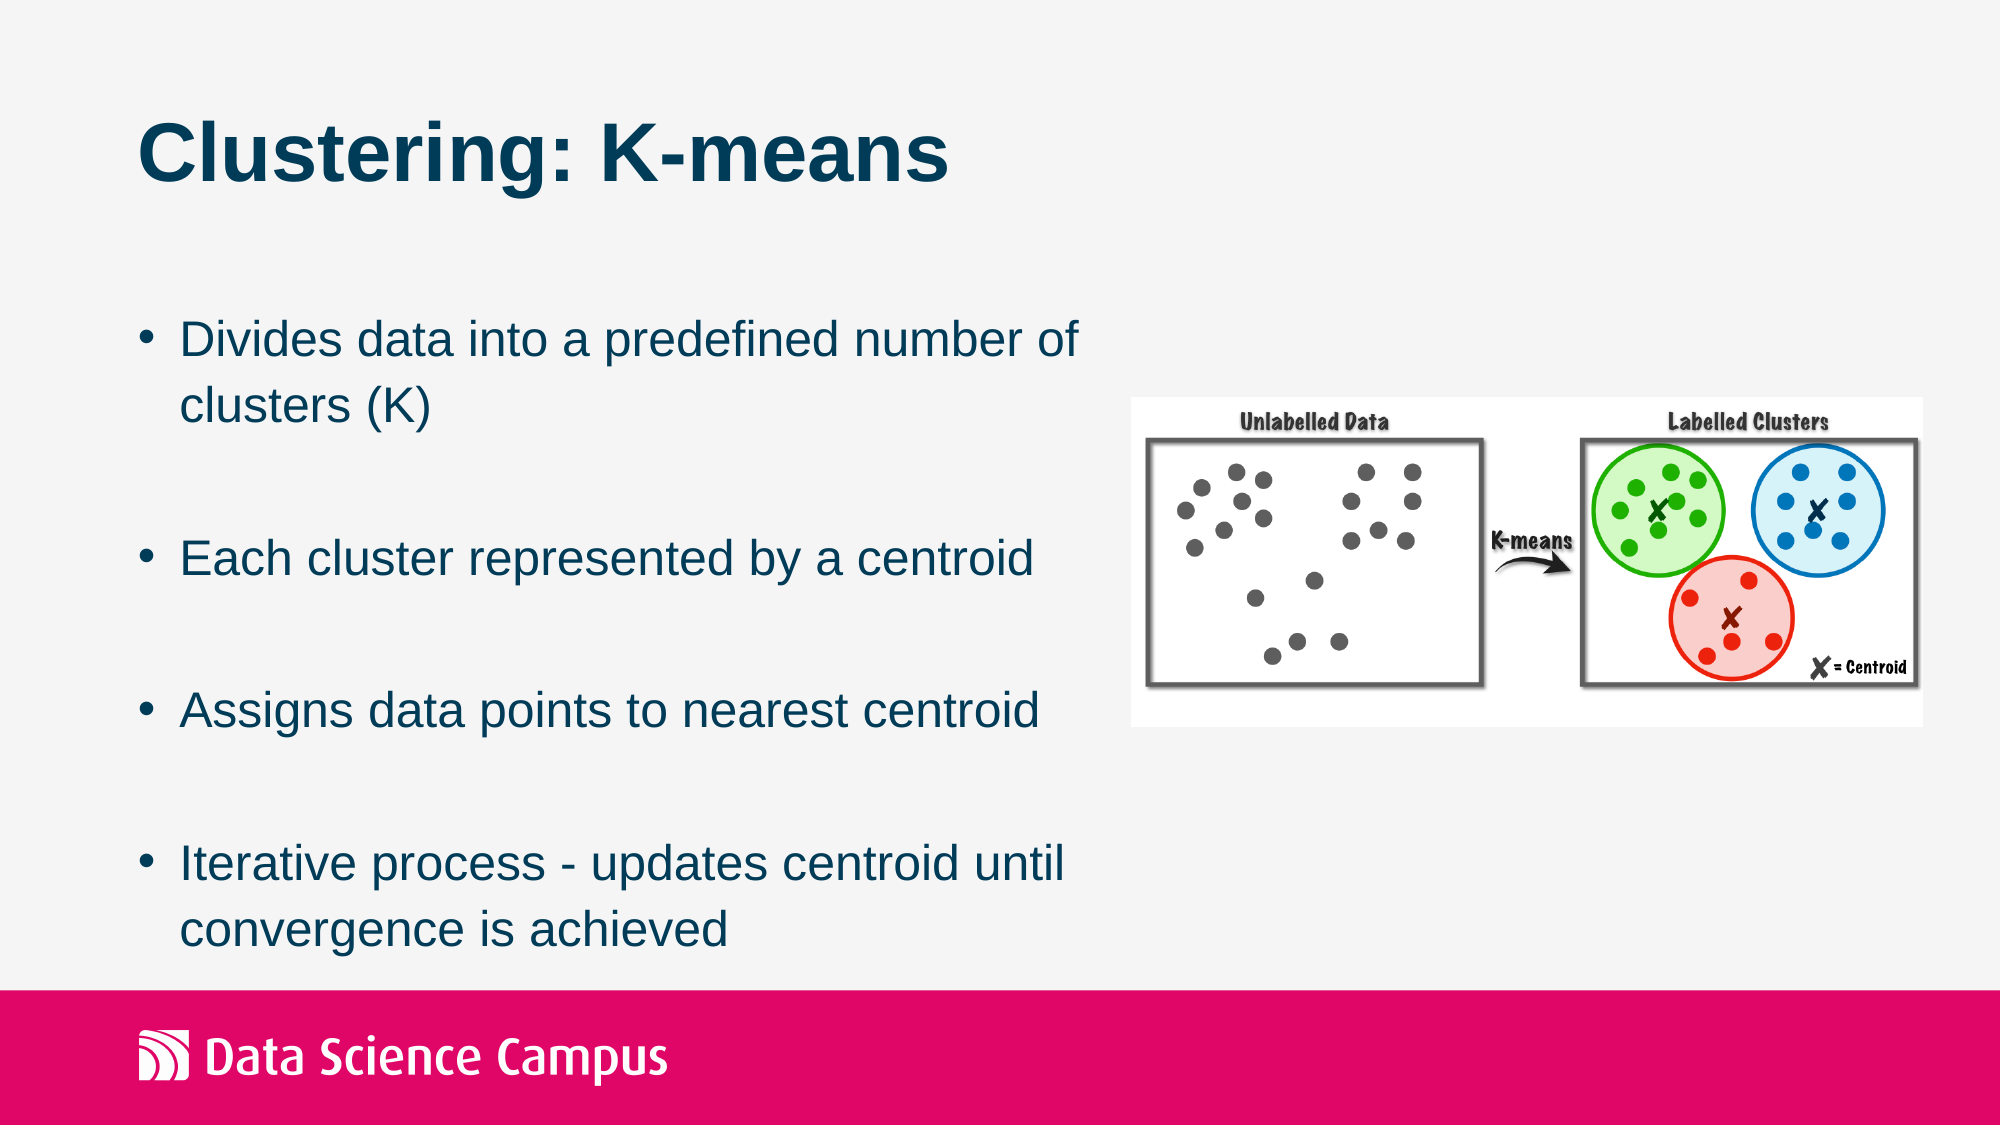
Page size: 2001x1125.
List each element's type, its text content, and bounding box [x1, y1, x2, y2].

list Divides data into a predefined number of clusters (K) Each cluster represented by a centroid Assigns data points to nearest centroid Iterative process - updates centroid until convergence is achieved [138, 300, 1224, 825]
picture [1131, 397, 1923, 728]
picture [139, 1030, 667, 1086]
title Clustering: K-means [137, 105, 976, 202]
